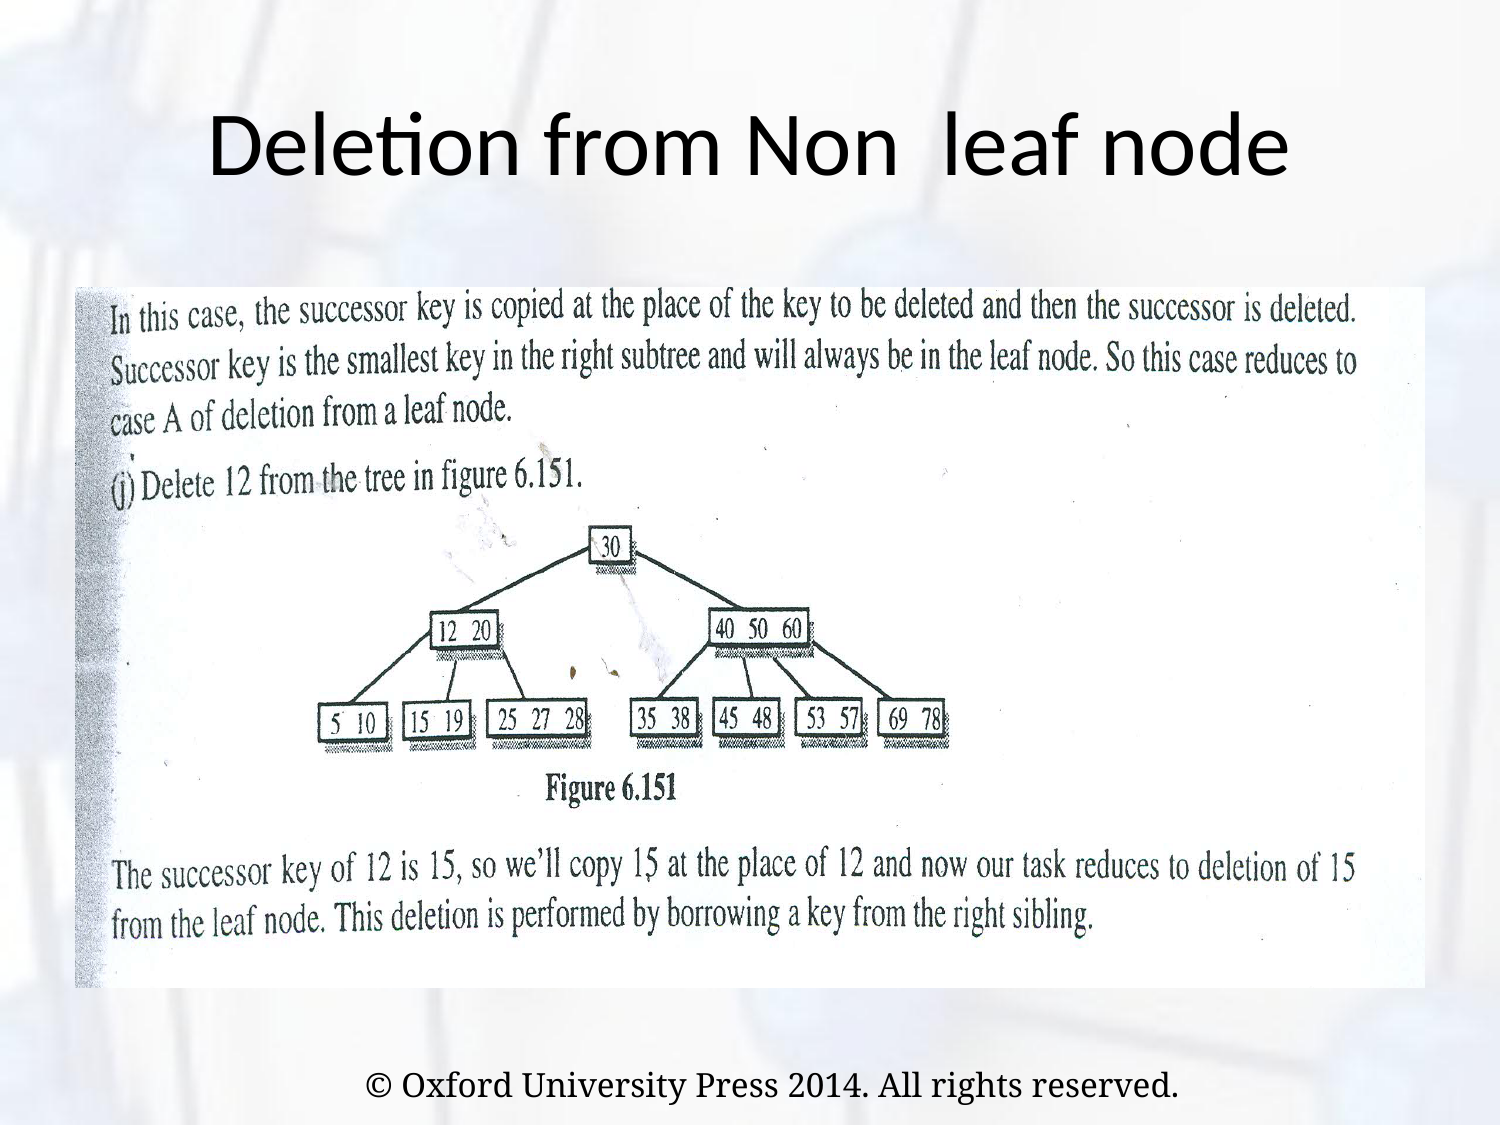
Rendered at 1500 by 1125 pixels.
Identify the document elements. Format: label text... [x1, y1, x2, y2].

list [74, 287, 1426, 988]
picture [0, 0, 1500, 1125]
title Deletion from Non leaf node [74, 44, 1426, 233]
